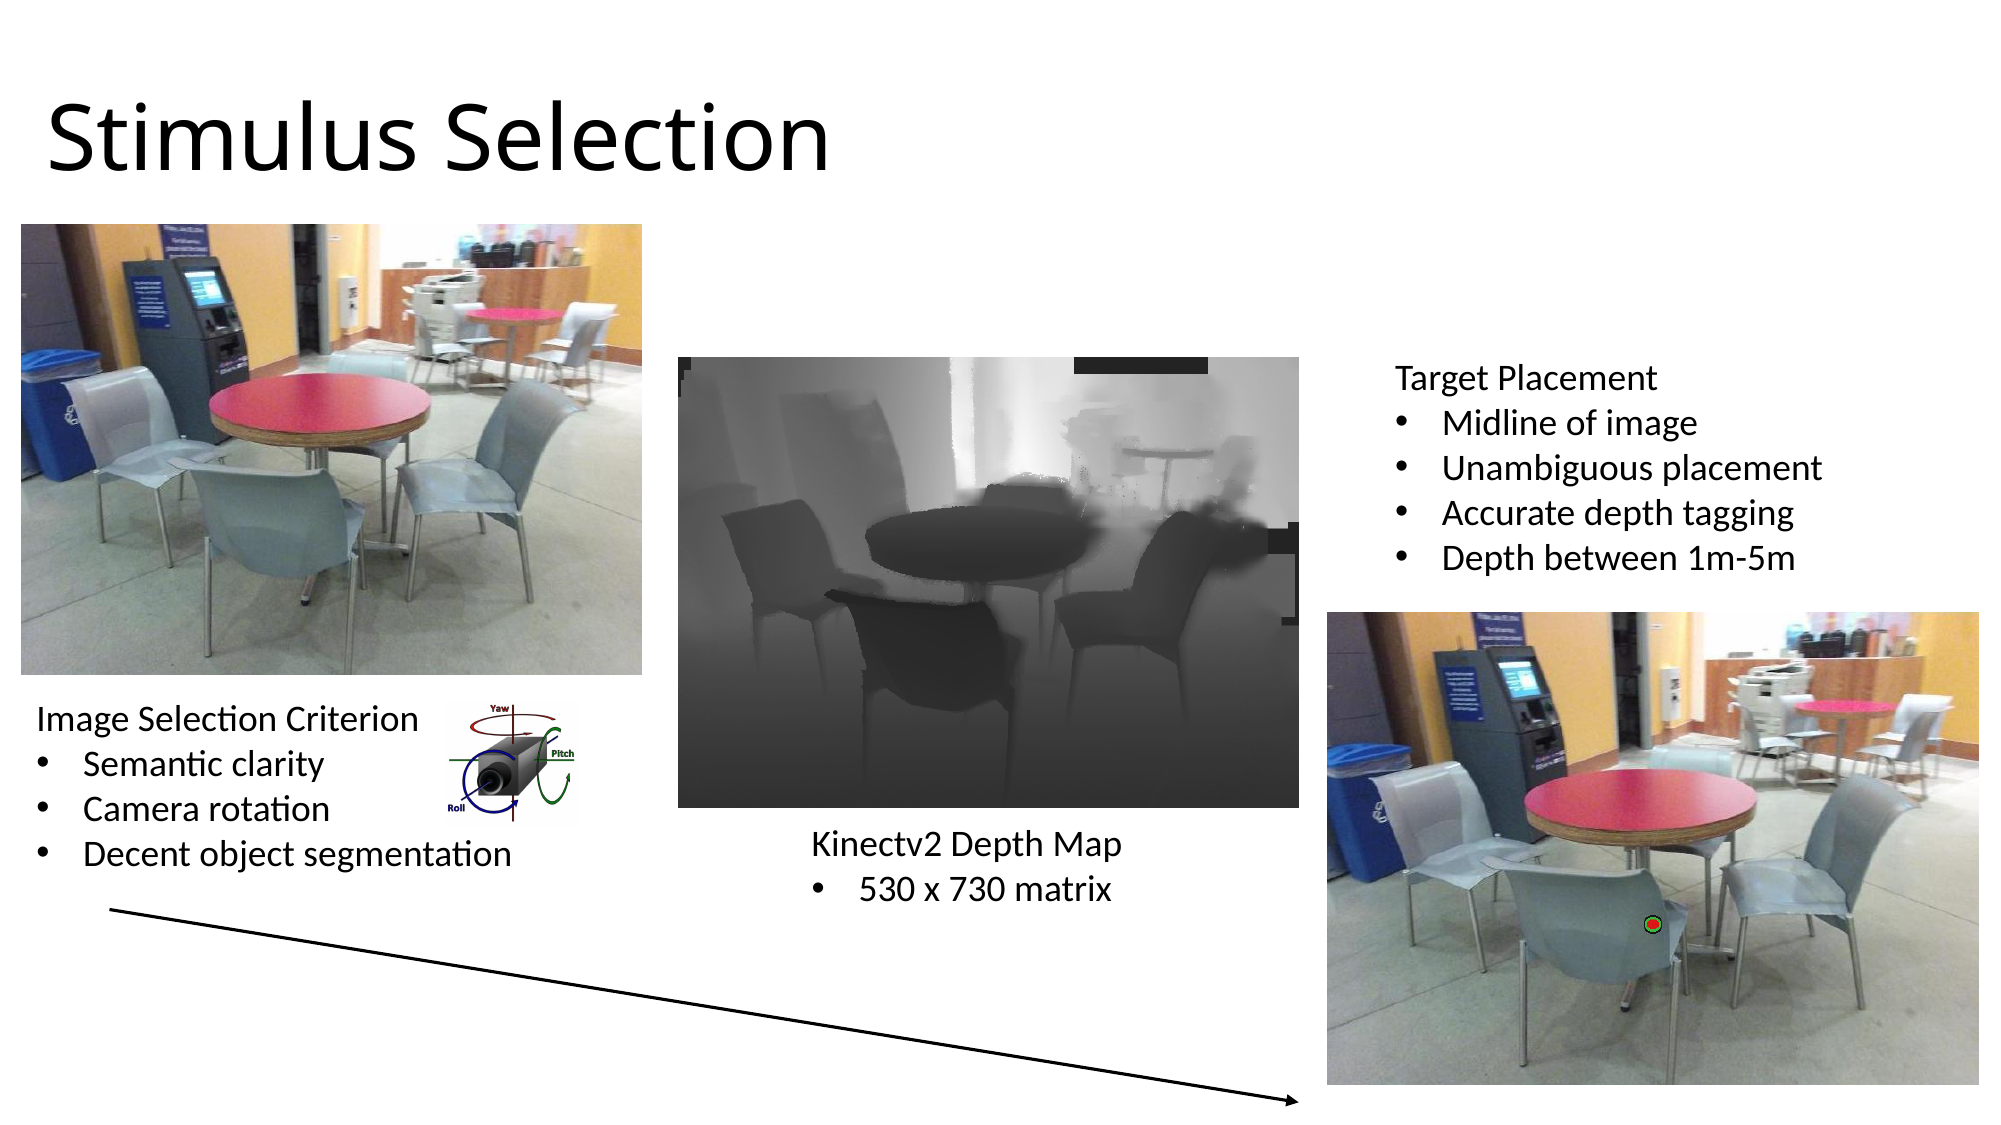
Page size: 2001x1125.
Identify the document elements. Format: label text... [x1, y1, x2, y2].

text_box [109, 909, 1299, 1103]
picture [21, 224, 642, 675]
picture [444, 700, 580, 826]
text_box Image Selection Criterion Semantic clarity Camera rotation Decent object segmentation [21, 686, 598, 882]
text_box Target Placement Midline of image Unambiguous placement Accurate depth tagging Depth between 1m-5m [1380, 345, 1956, 586]
title Stimulus Selection [31, 31, 1746, 250]
text_box Kinectv2 Depth Map 530 x 730 matrix [796, 812, 1181, 909]
picture [1327, 612, 1979, 1085]
picture [678, 357, 1299, 808]
